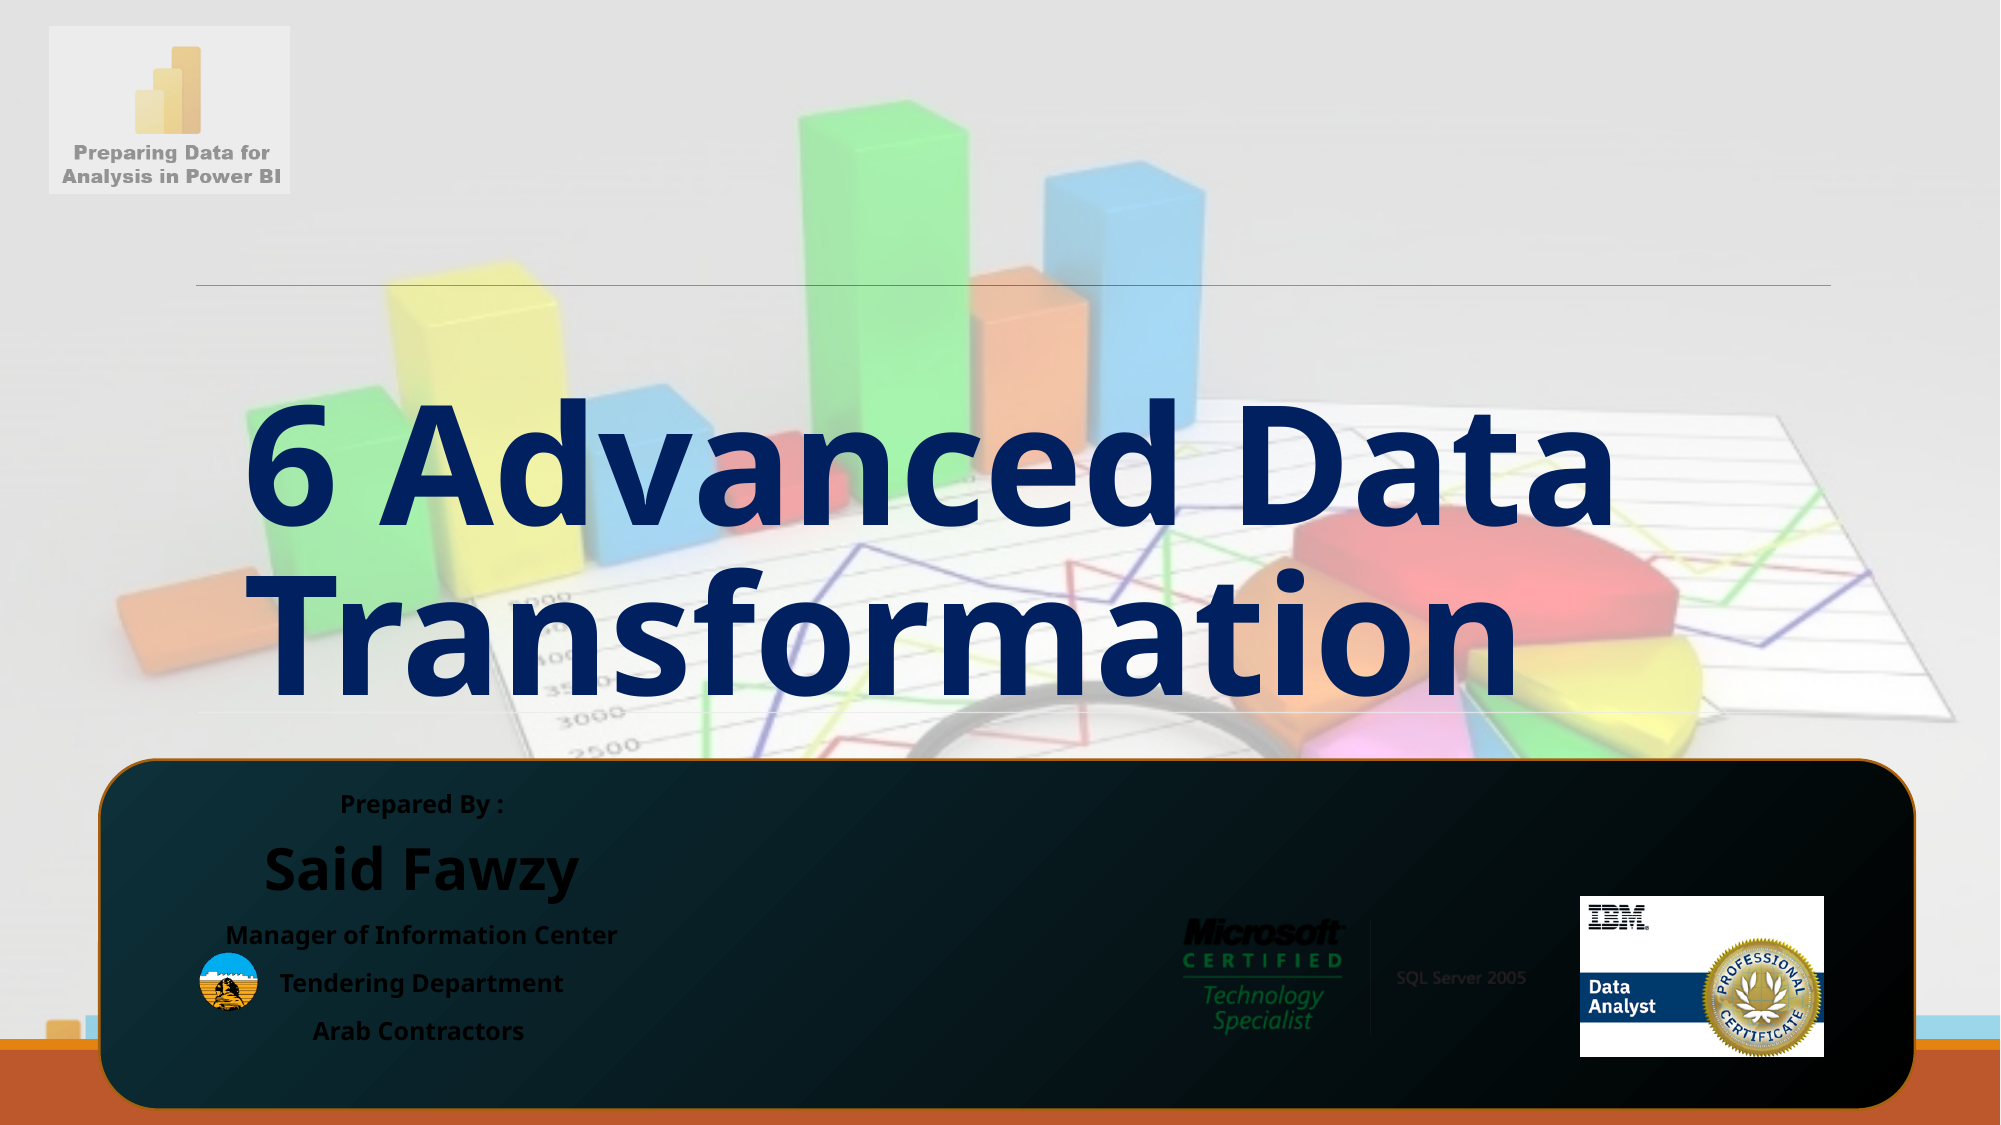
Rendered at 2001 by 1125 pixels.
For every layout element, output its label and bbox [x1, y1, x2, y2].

picture [0, 0, 2001, 1125]
text_box [48, 759, 1916, 1111]
